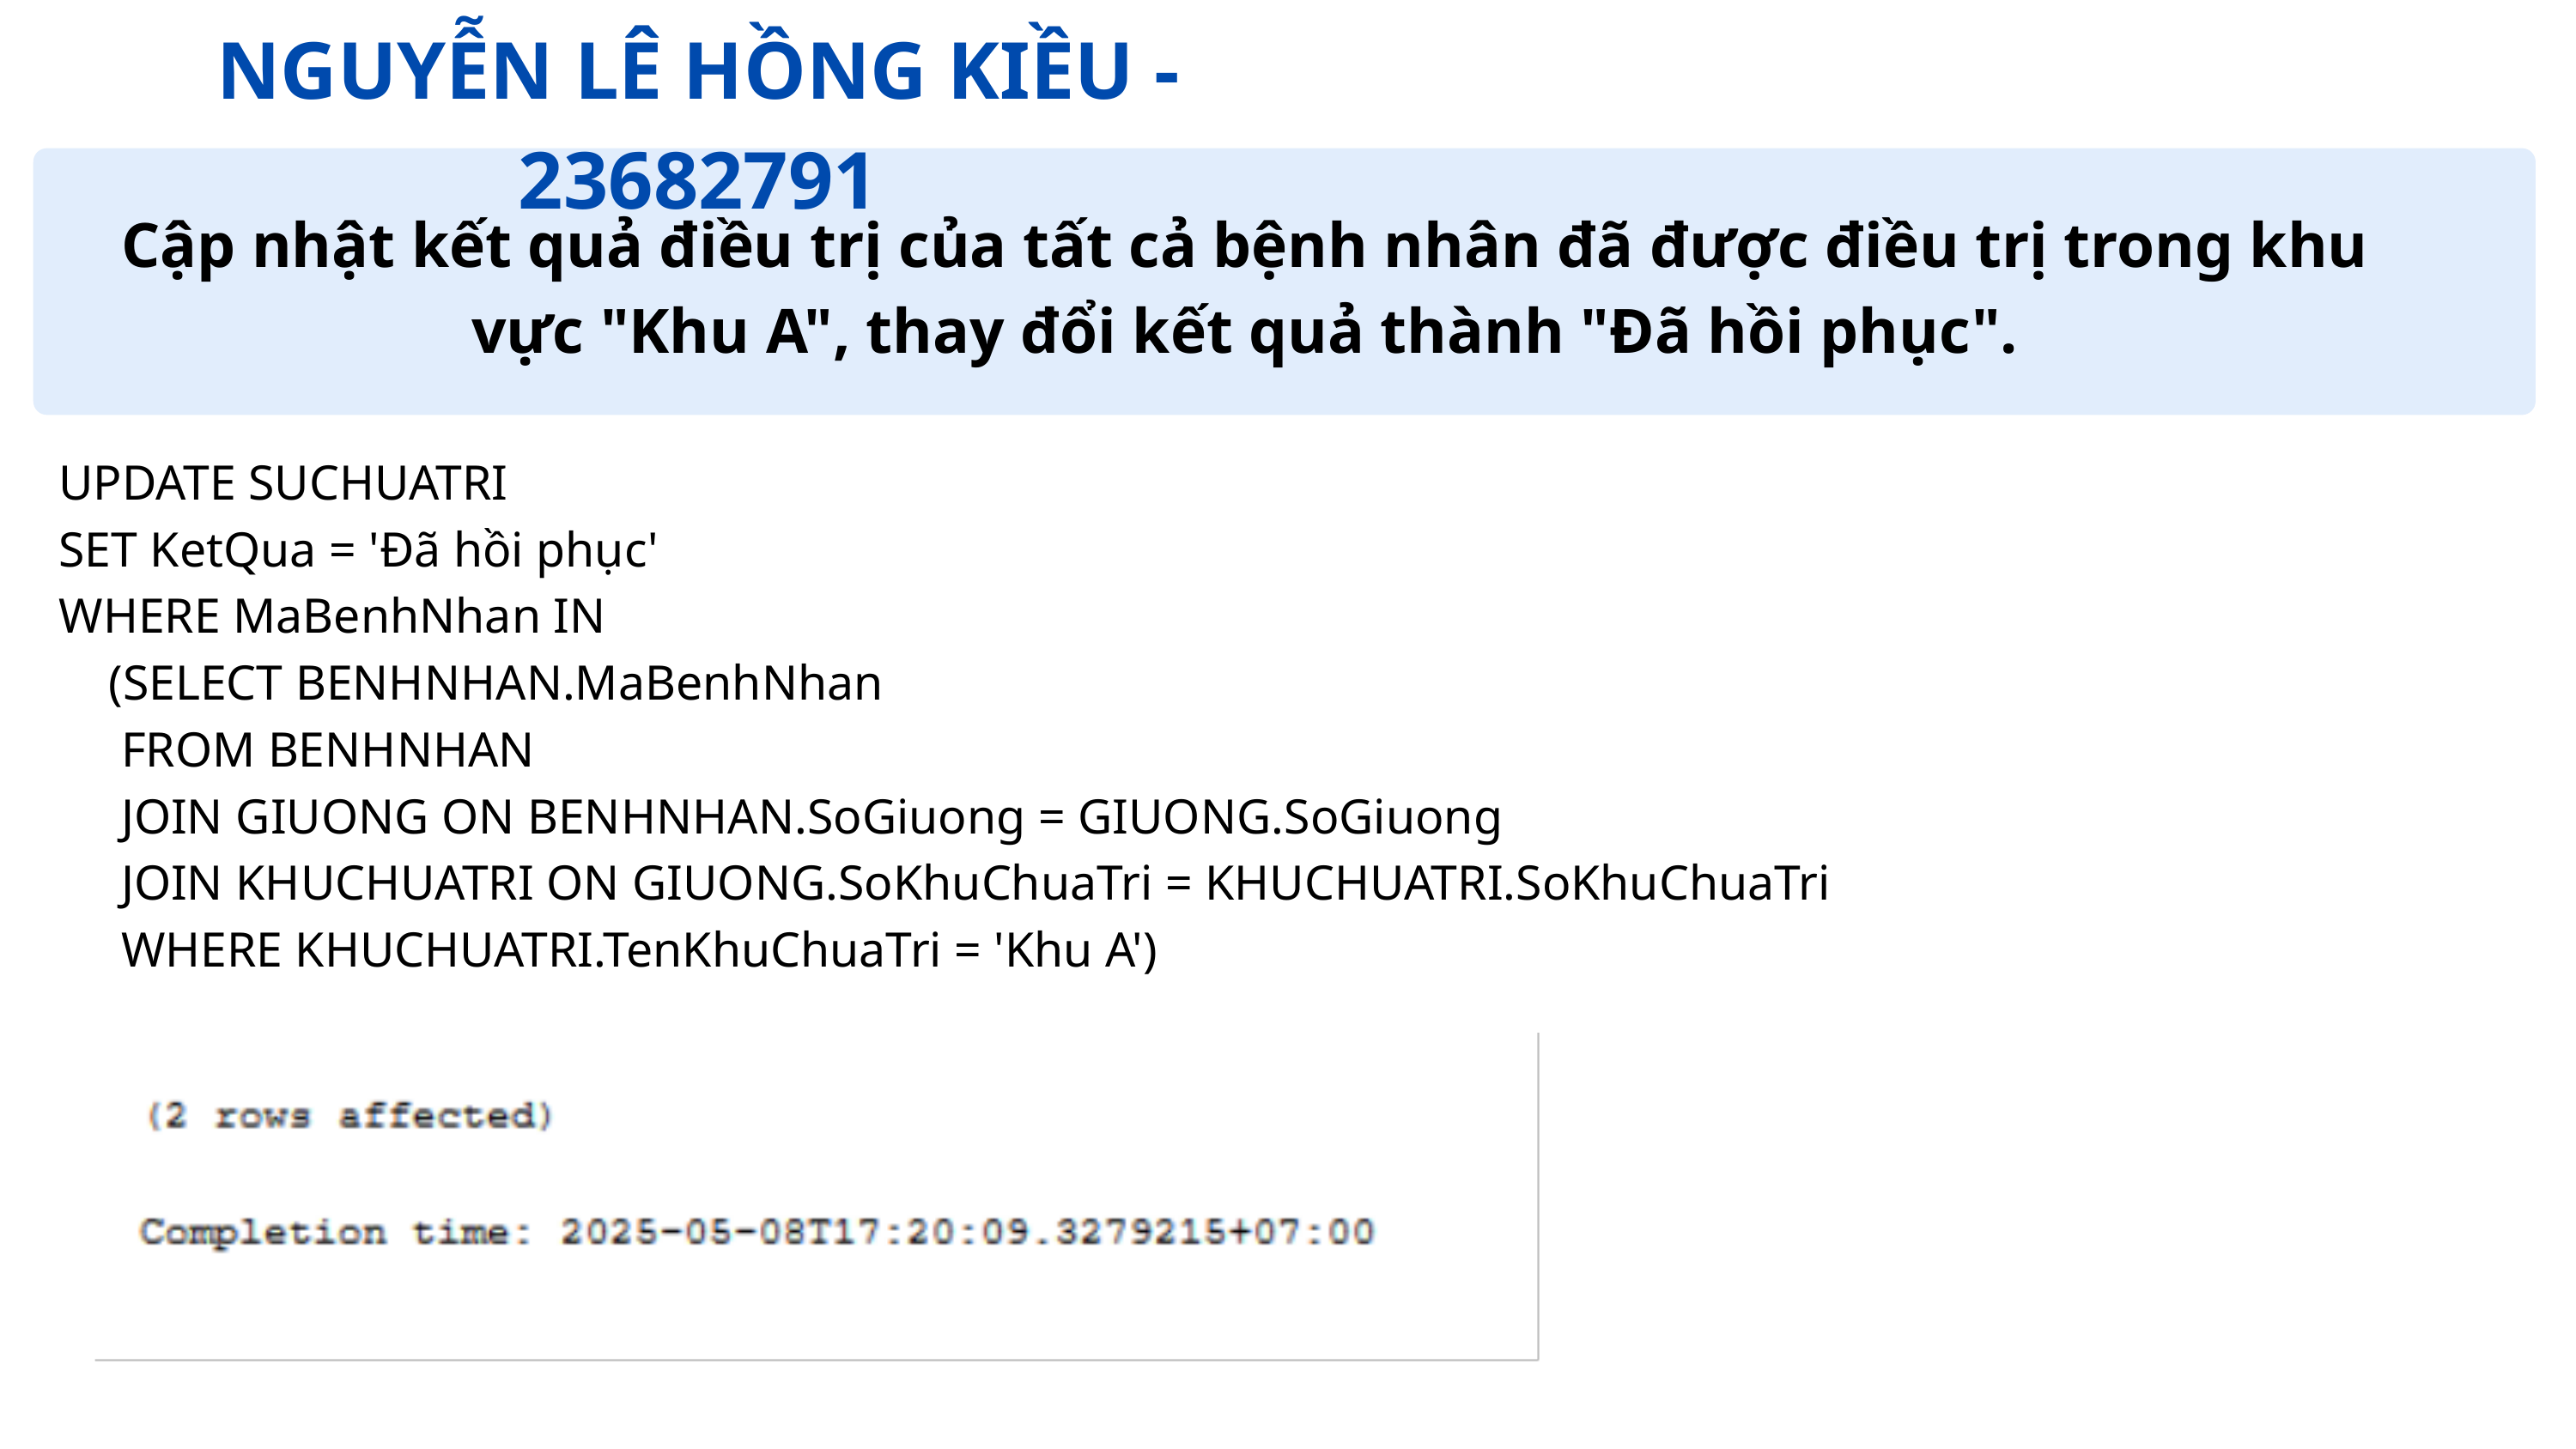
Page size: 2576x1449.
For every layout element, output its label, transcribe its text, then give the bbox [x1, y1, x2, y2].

text_box UPDATE SUCHUATRI SET KetQua = 'Đã hồi phục' WHERE MaBenhNhan IN (SELECT BENHNHAN.MaBenhNhan FROM BENHNHAN JOIN GIUONG ON BENHNHAN.SoGiuong = GIUONG.SoGiuong JOIN KHUCHUATRI ON GIUONG.SoKhuChuaTri = KHUCHUATRI.SoKhuChuaTri WHERE KHUCHUATRI.TenKhuChuaTri = 'Khu A') [58, 442, 2464, 1044]
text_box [33, 148, 2537, 415]
text_box [94, 1033, 1542, 1364]
text_box NGUYỄN LÊ HỒNG KIỀU - 23682791 [33, 4, 1364, 147]
